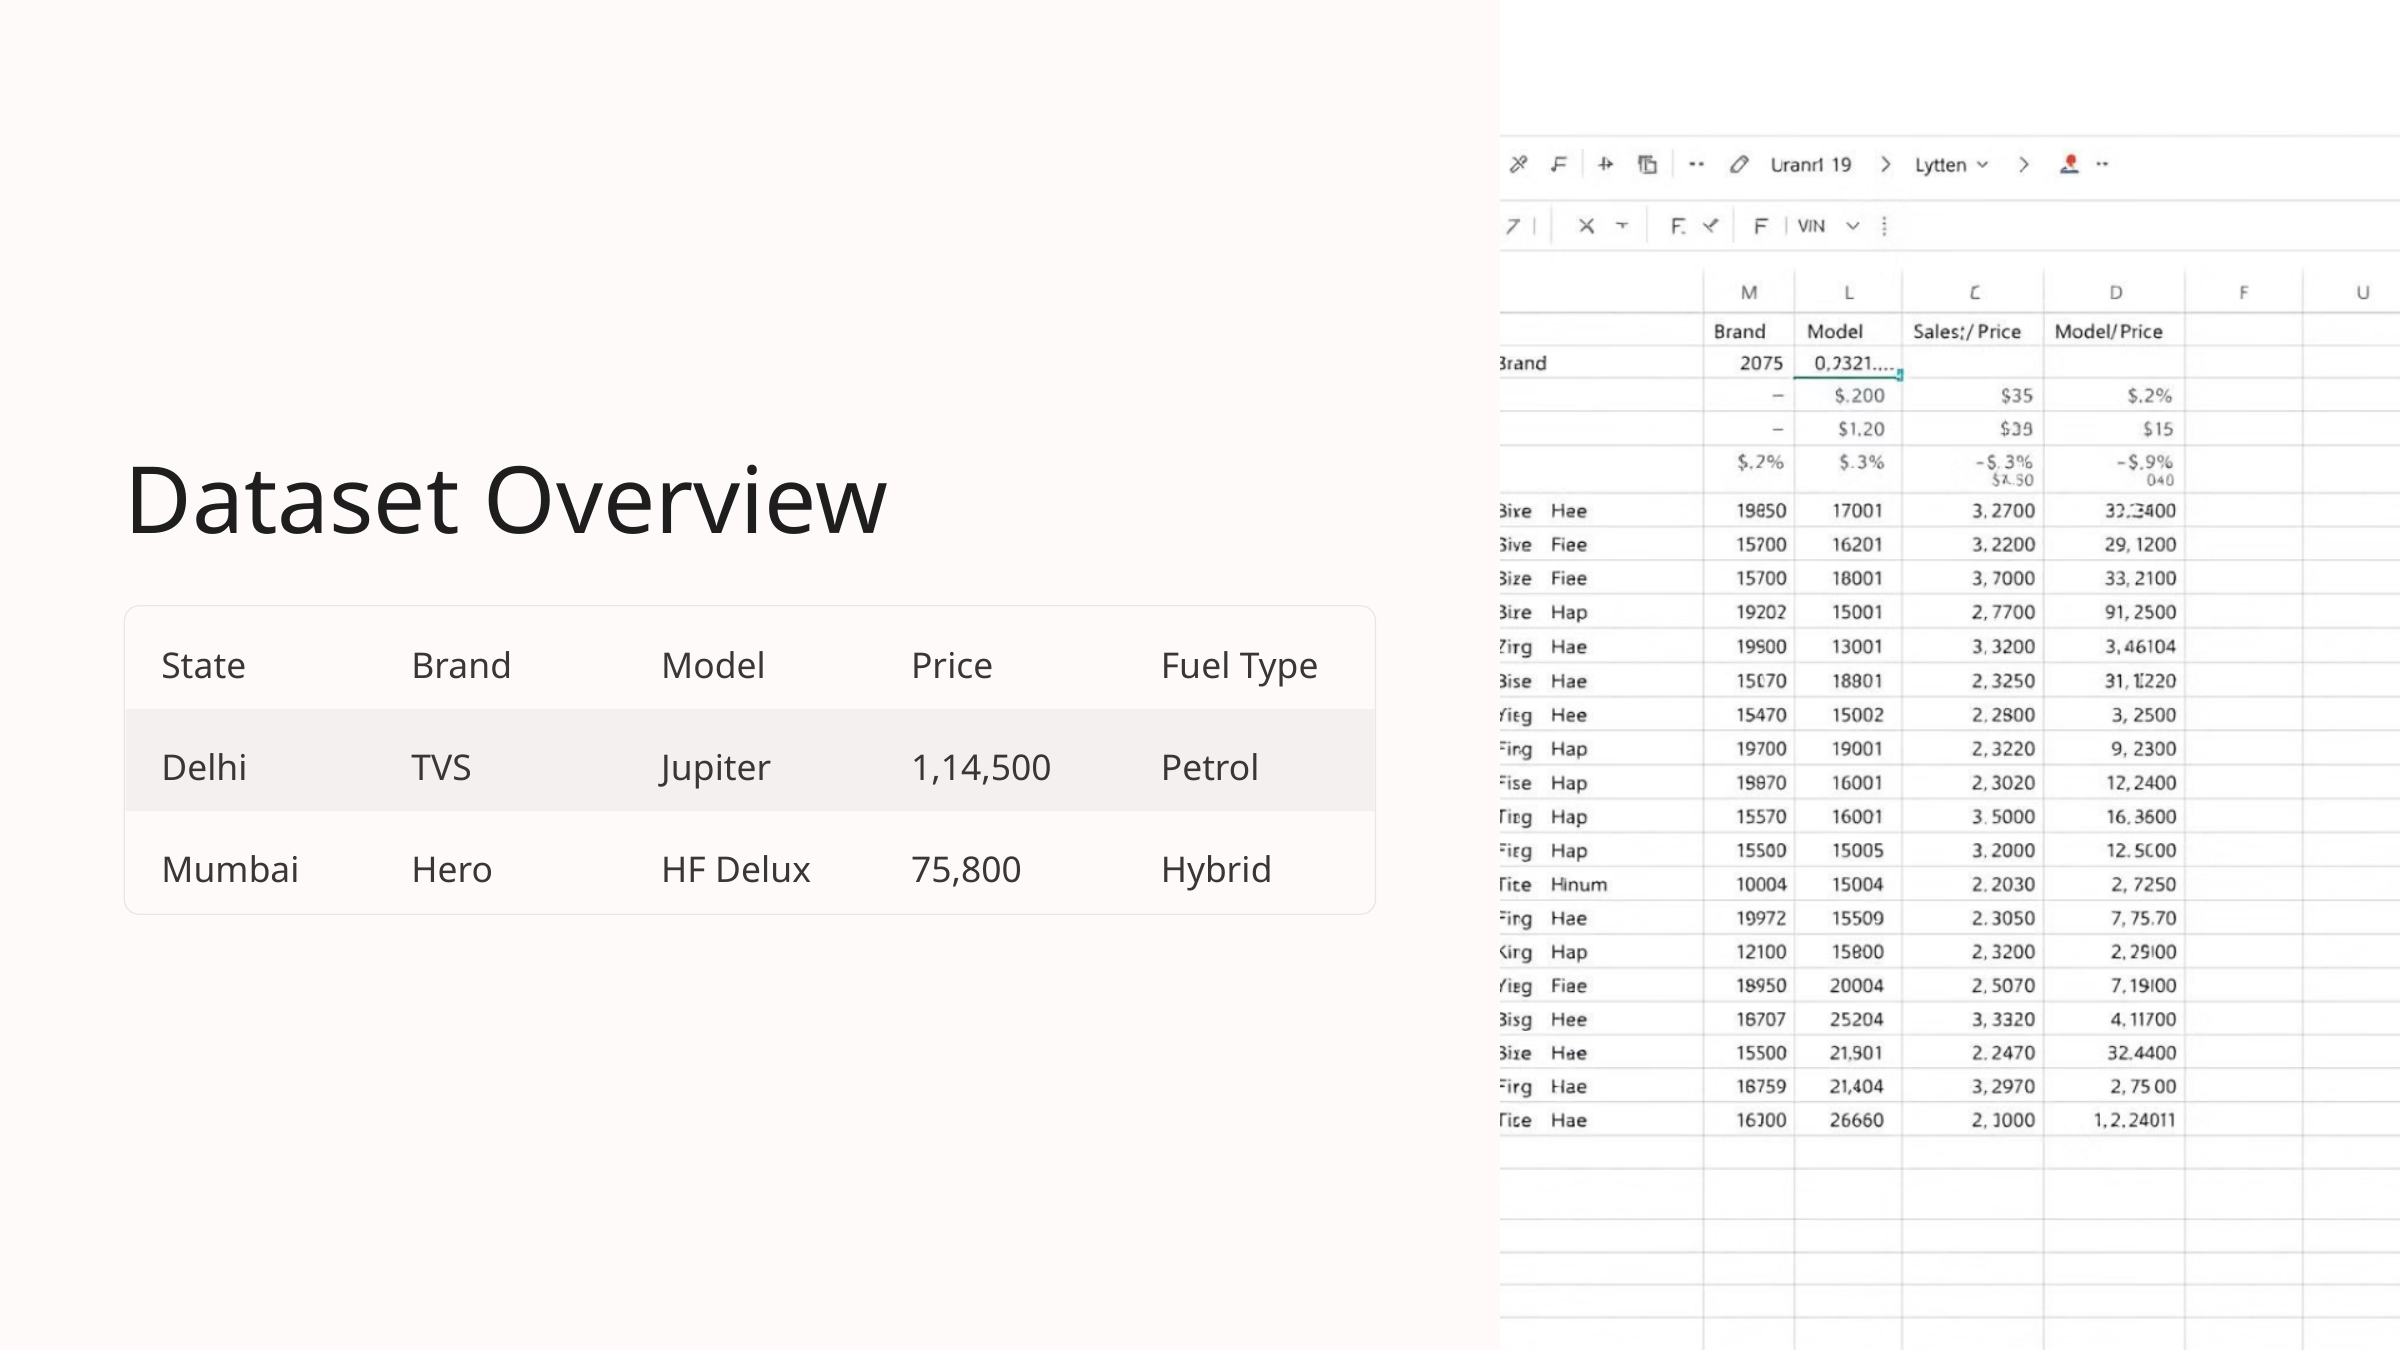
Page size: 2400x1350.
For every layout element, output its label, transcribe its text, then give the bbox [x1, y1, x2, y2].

text_box 1,14,500 [910, 731, 1089, 789]
text_box Price [910, 629, 1089, 687]
text_box [125, 709, 1375, 811]
text_box State [161, 629, 340, 687]
picture [1499, 0, 2400, 1350]
text_box [125, 811, 1375, 914]
text_box Petrol [1160, 731, 1339, 789]
text_box 75,800 [910, 833, 1089, 891]
text_box Dataset Overview [124, 435, 1060, 553]
text_box Delhi [161, 731, 340, 789]
text_box HF Delux [661, 833, 839, 891]
text_box Brand [411, 629, 589, 687]
text_box TVS [411, 731, 589, 789]
text_box Hero [411, 833, 589, 891]
text_box [125, 607, 1375, 709]
text_box Model [661, 629, 839, 687]
text_box Mumbai [161, 833, 340, 891]
text_box Fuel Type [1160, 629, 1339, 687]
text_box Jupiter [661, 731, 839, 789]
text_box Hybrid [1160, 833, 1339, 891]
